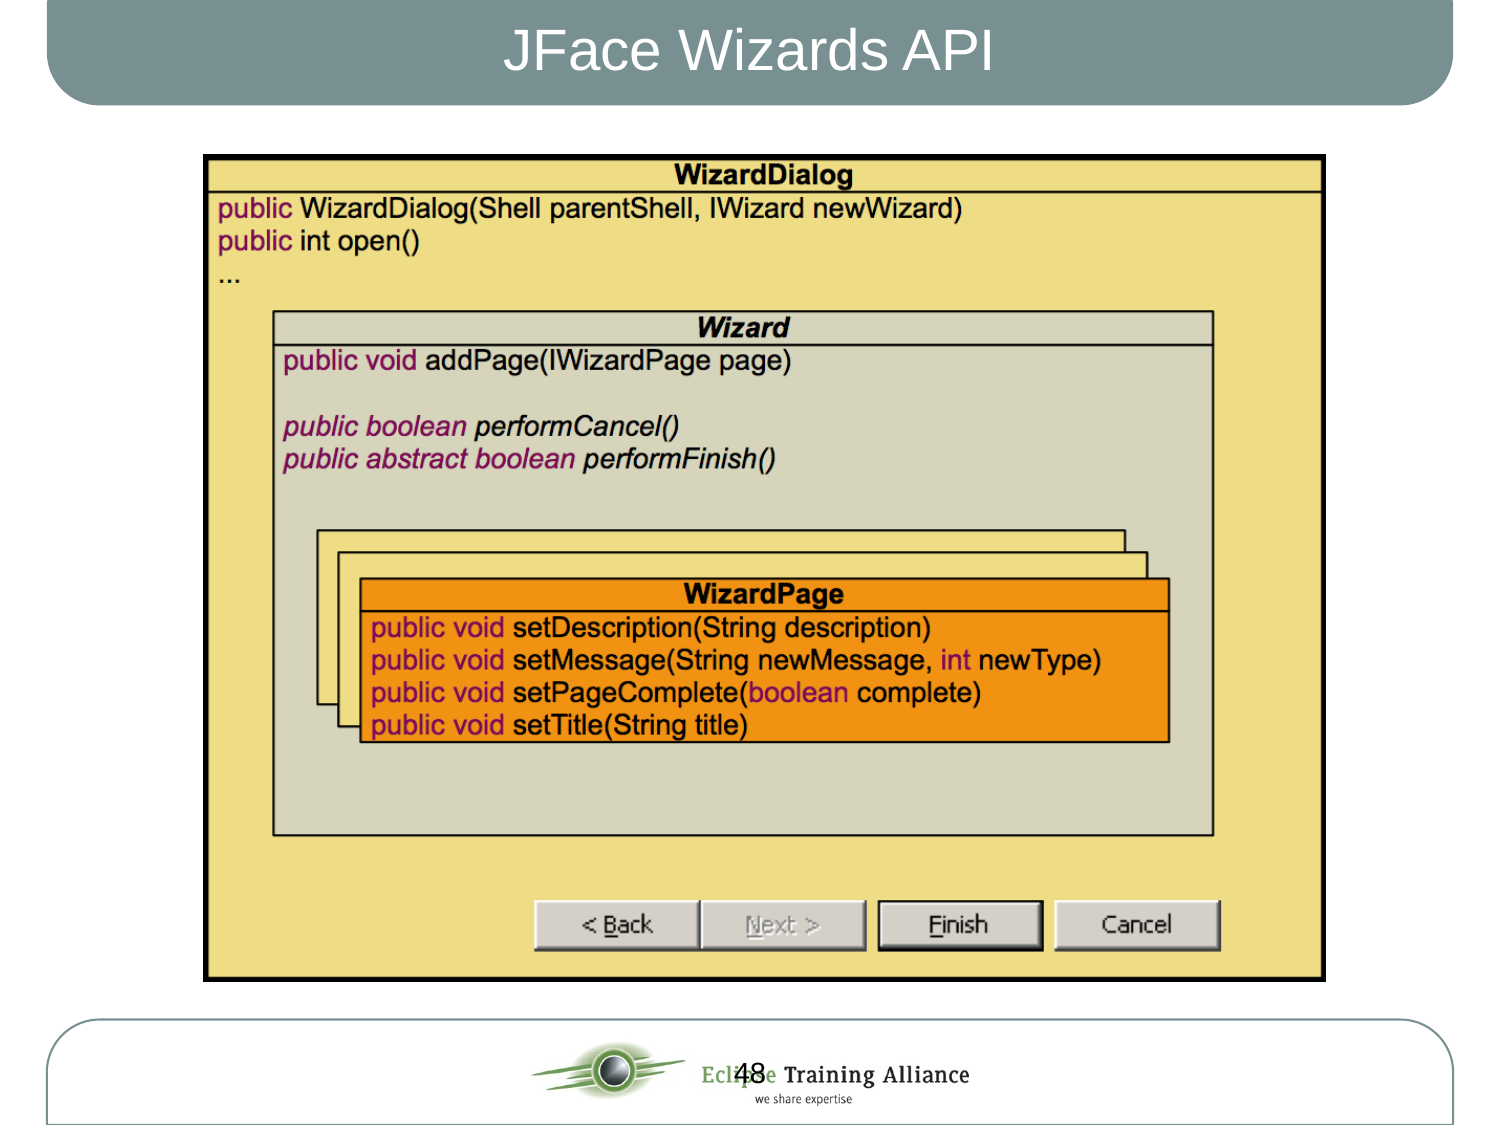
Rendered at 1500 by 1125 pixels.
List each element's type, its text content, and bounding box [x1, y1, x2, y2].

title JFace Wizards API [82, 0, 1418, 94]
picture [531, 1038, 969, 1106]
slide_number 48 [662, 1041, 838, 1102]
picture [203, 153, 1326, 982]
